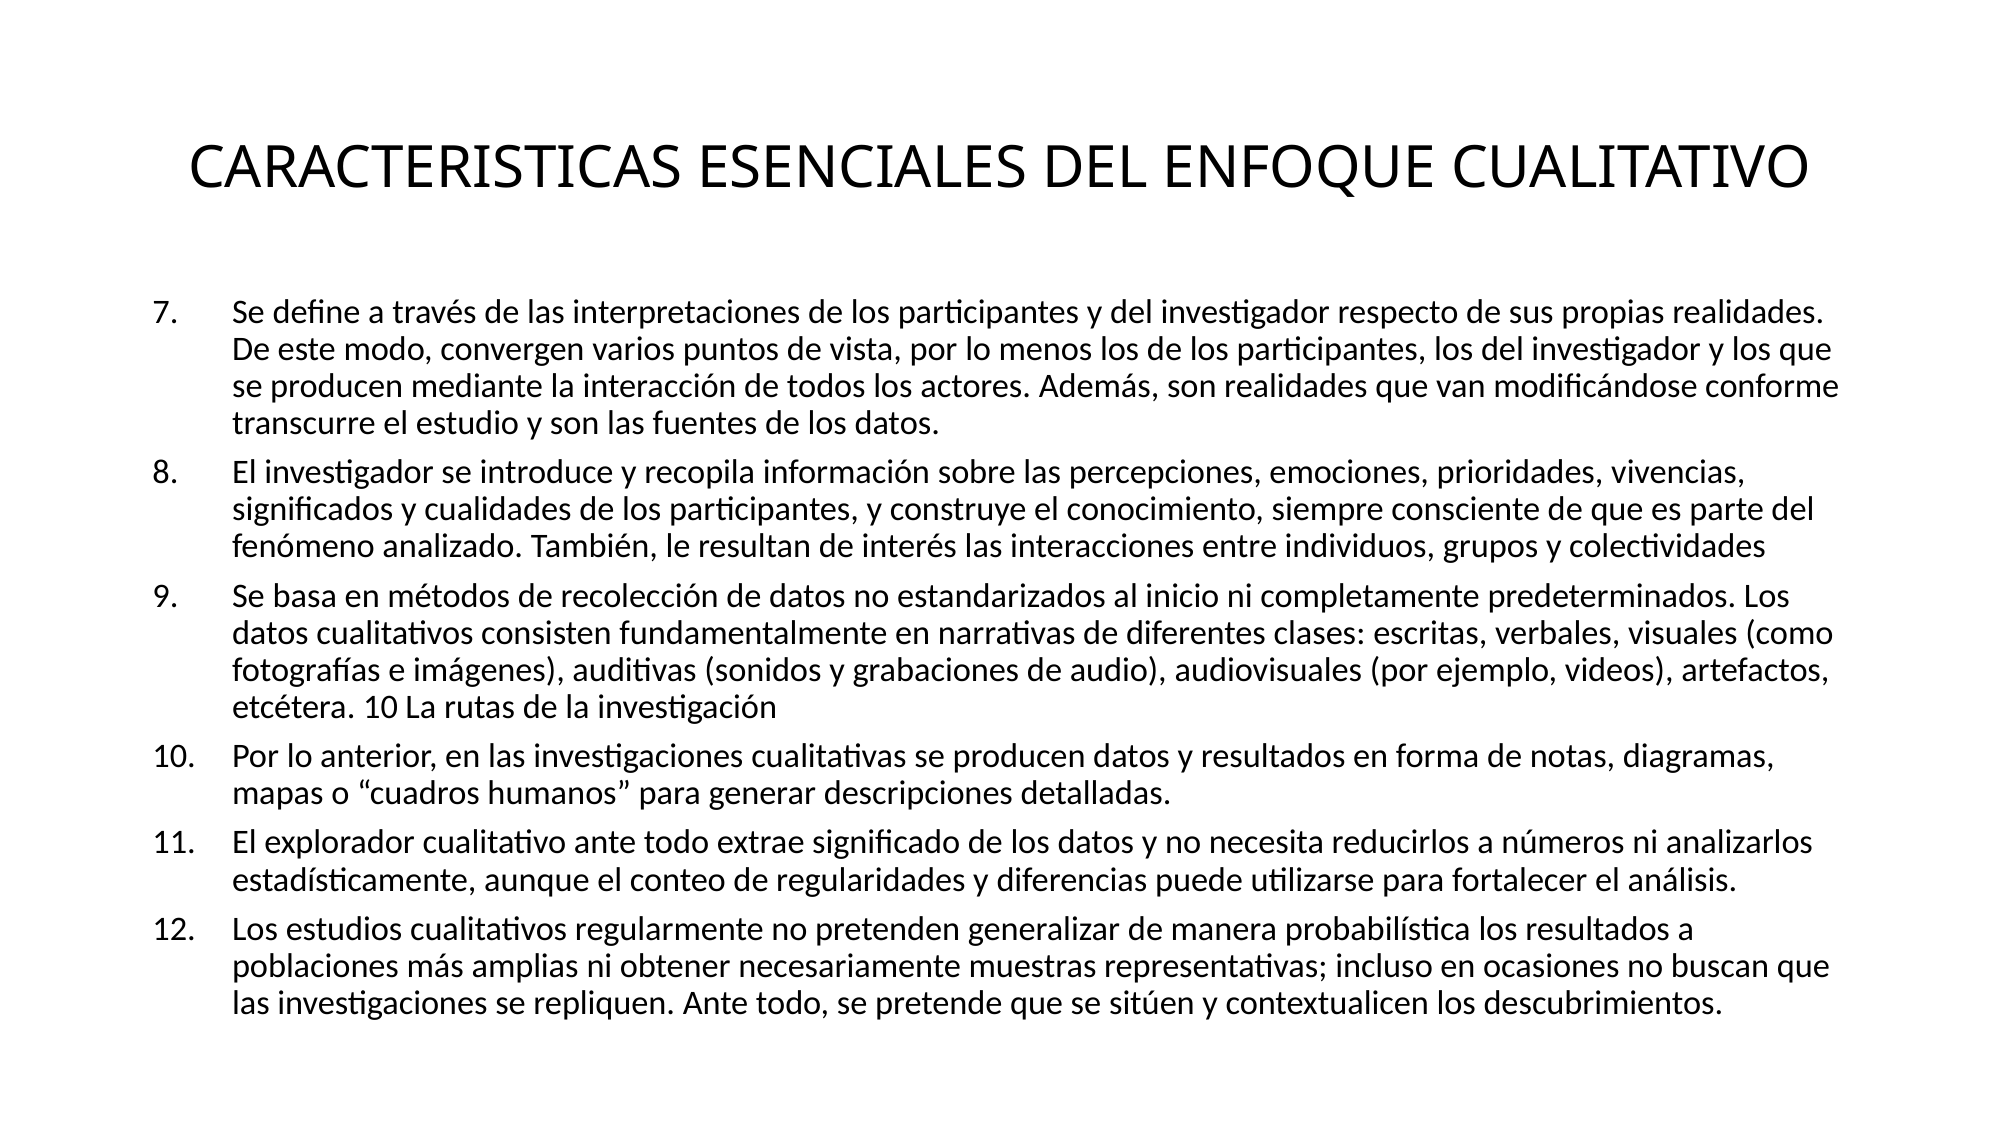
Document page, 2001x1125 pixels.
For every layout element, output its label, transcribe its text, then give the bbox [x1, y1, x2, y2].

title CARACTERISTICAS ESENCIALES DEL ENFOQUE CUALITATIVO [137, 59, 1863, 250]
list Se define a través de las interpretaciones de los participantes y del investigador respecto de sus propias realidades. De este modo, convergen varios puntos de vista, por lo menos los de los participantes, los del investigador y los que se producen mediante la interacción de todos los actores. Además, son realidades que van modificándose conforme transcurre el estudio y son las fuentes de los datos. El investigador se introduce y recopila información sobre las percepciones, emociones, prioridades, vivencias, significados y cualidades de los participantes, y construye el conocimiento, siempre consciente de que es parte del fenómeno analizado. También, le resultan de interés las interacciones entre individuos, grupos y colectividades Se basa en métodos de recolección de datos no estandarizados al inicio ni completamente predeterminados. Los datos cualitativos consisten fundamentalmente en narrativas de diferentes clases: escritas, verbales, visuales (como fotografías e imágenes), auditivas (sonidos y grabaciones de audio), audiovisuales (por ejemplo, videos), artefactos, etcétera. 10 La rutas de la investigación Por lo anterior, en las investigaciones cualitativas se producen datos y resultados en forma de notas, diagramas, mapas o “cuadros humanos” para generar descripciones detalladas. El explorador cualitativo ante todo extrae significado de los datos y no necesita reducirlos a números ni analizarlos estadísticamente, aunque el conteo de regularidades y diferencias puede utilizarse para fortalecer el análisis. Los estudios cualitativos regularmente no pretenden generalizar de manera probabilística los resultados a poblaciones más amplias ni obtener necesariamente muestras representativas; incluso en ocasiones no buscan que las investigaciones se repliquen. Ante todo, se pretende que se sitúen y contextualicen los descubrimientos. [137, 250, 1863, 1066]
